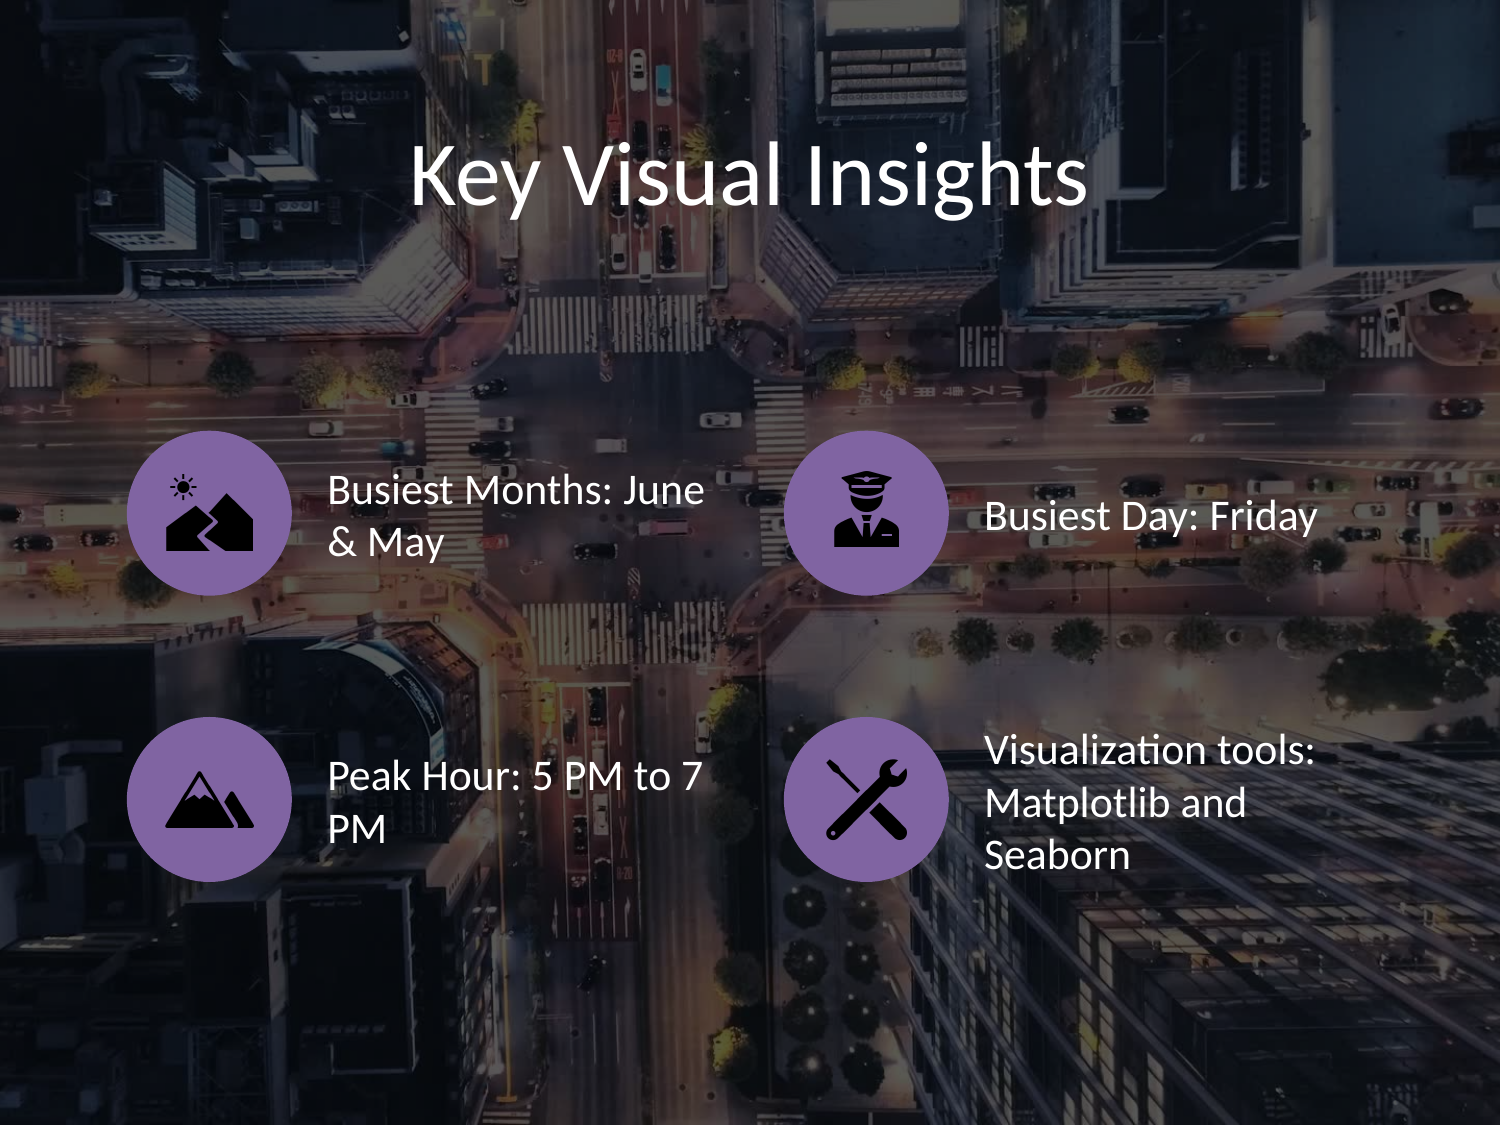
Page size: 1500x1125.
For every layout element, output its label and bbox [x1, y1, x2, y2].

picture [0, 0, 1500, 1125]
list [102, 299, 1398, 1014]
